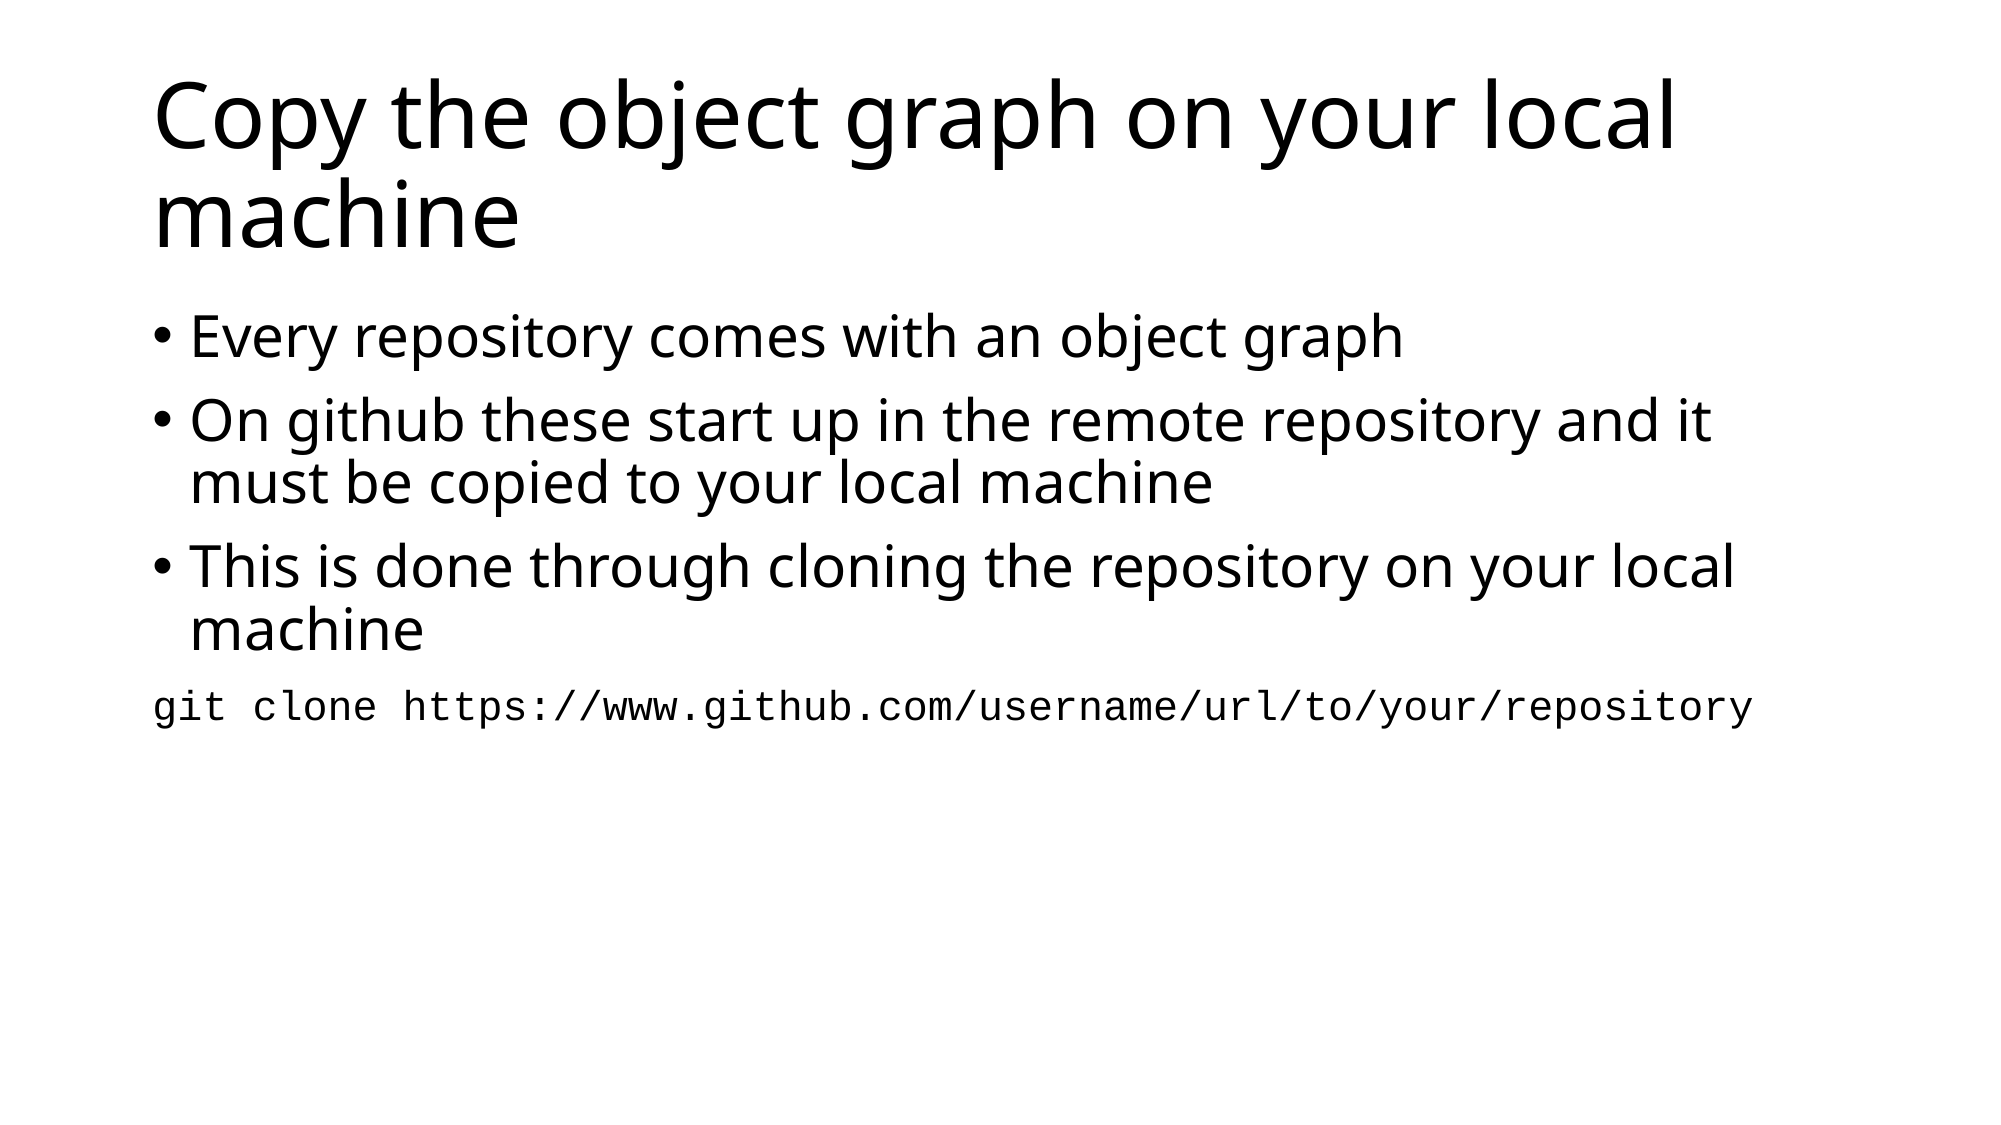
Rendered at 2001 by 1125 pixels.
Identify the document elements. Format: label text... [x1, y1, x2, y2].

title Copy the object graph on your local machine [137, 59, 1863, 278]
list Every repository comes with an object graph On github these start up in the remote repository and it must be copied to your local machine This is done through cloning the repository on your local machine git clone https://www.github.com/username/url/to/your/repository [137, 299, 1863, 1014]
